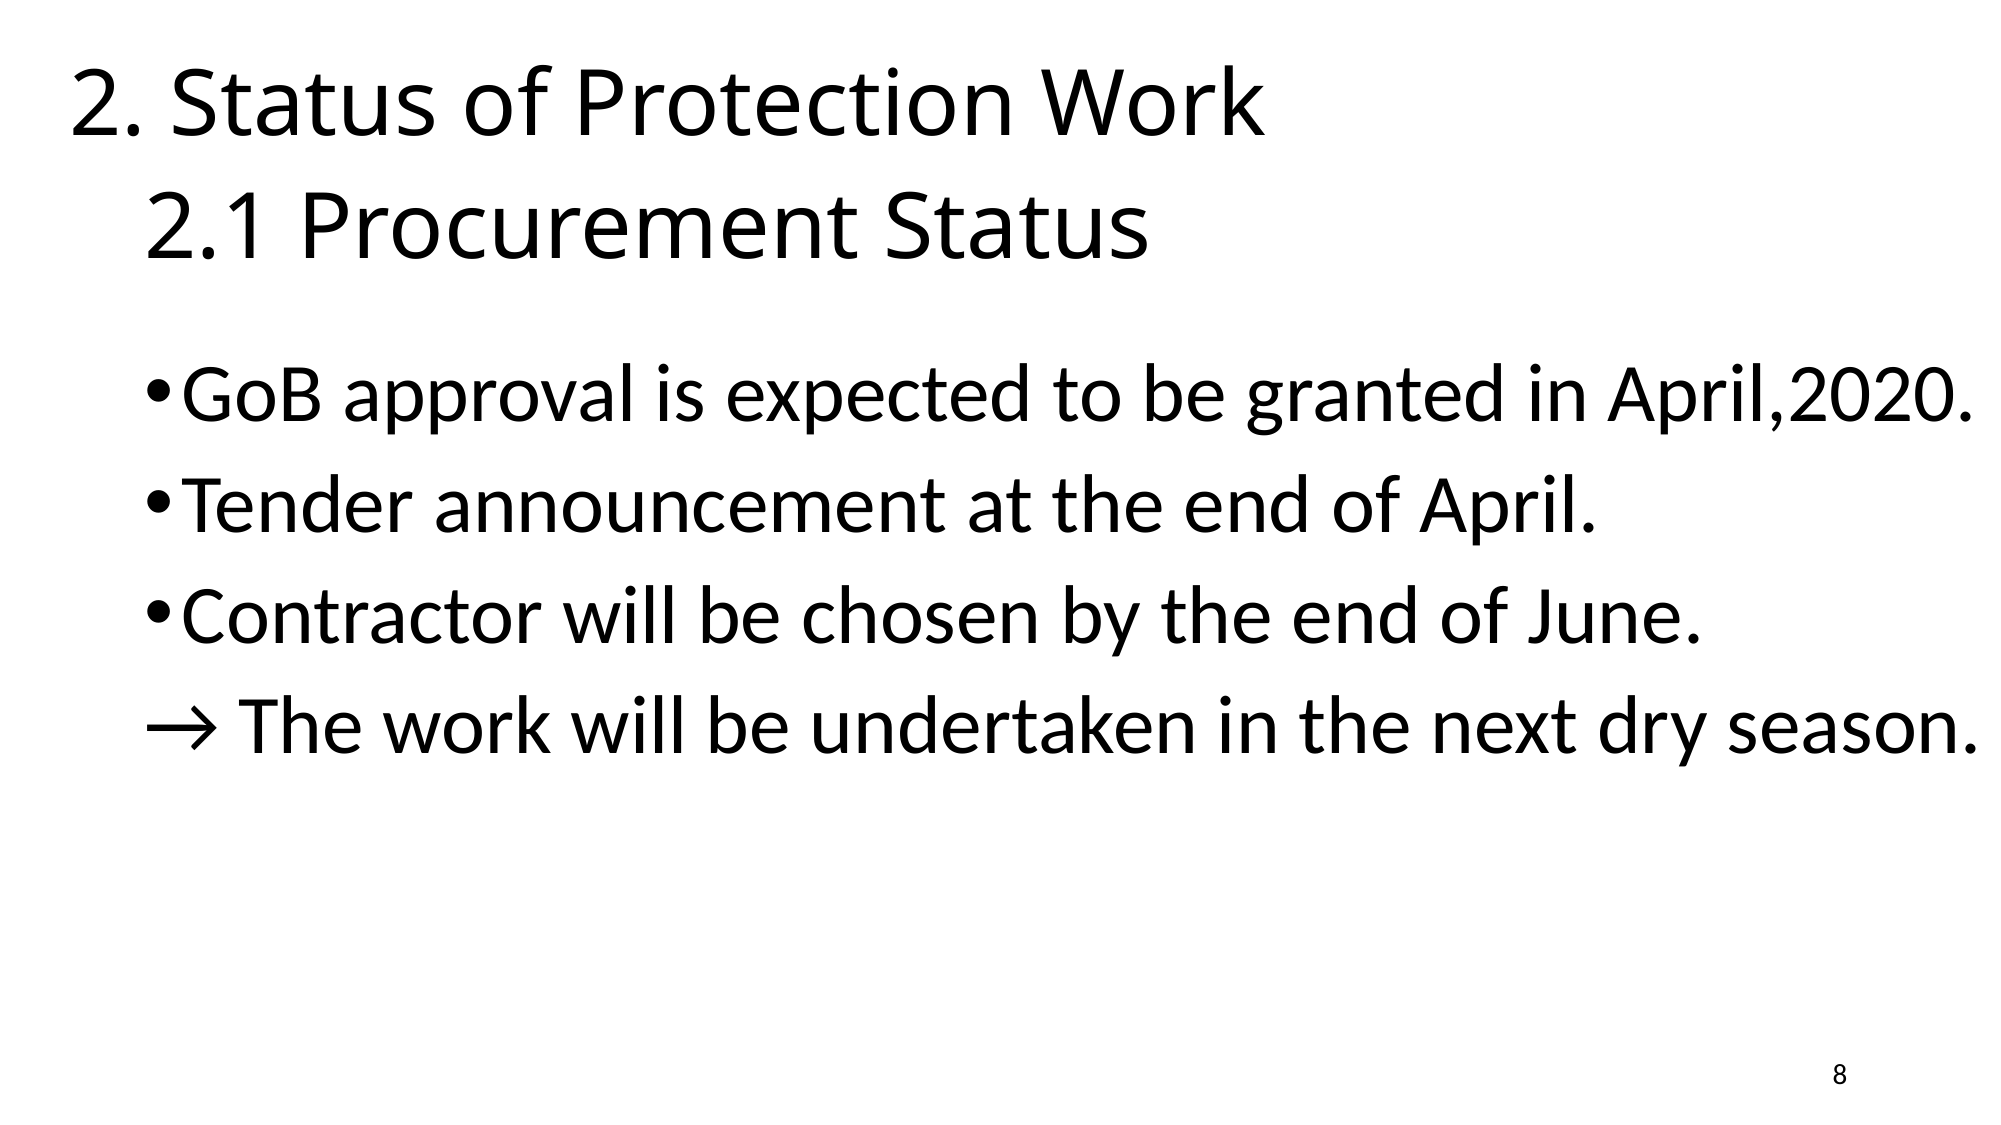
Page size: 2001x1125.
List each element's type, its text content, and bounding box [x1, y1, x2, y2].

list 2.1 Procurement Status GoB approval is expected to be granted in April,2020. Tender announcement at the end of April. Contractor will be chosen by the end of June. → The work will be undertaken in the next dry season. [129, 172, 2000, 887]
slide_number 8 [1412, 1042, 1863, 1103]
title 2. Status of Protection Work [54, 0, 1780, 215]
